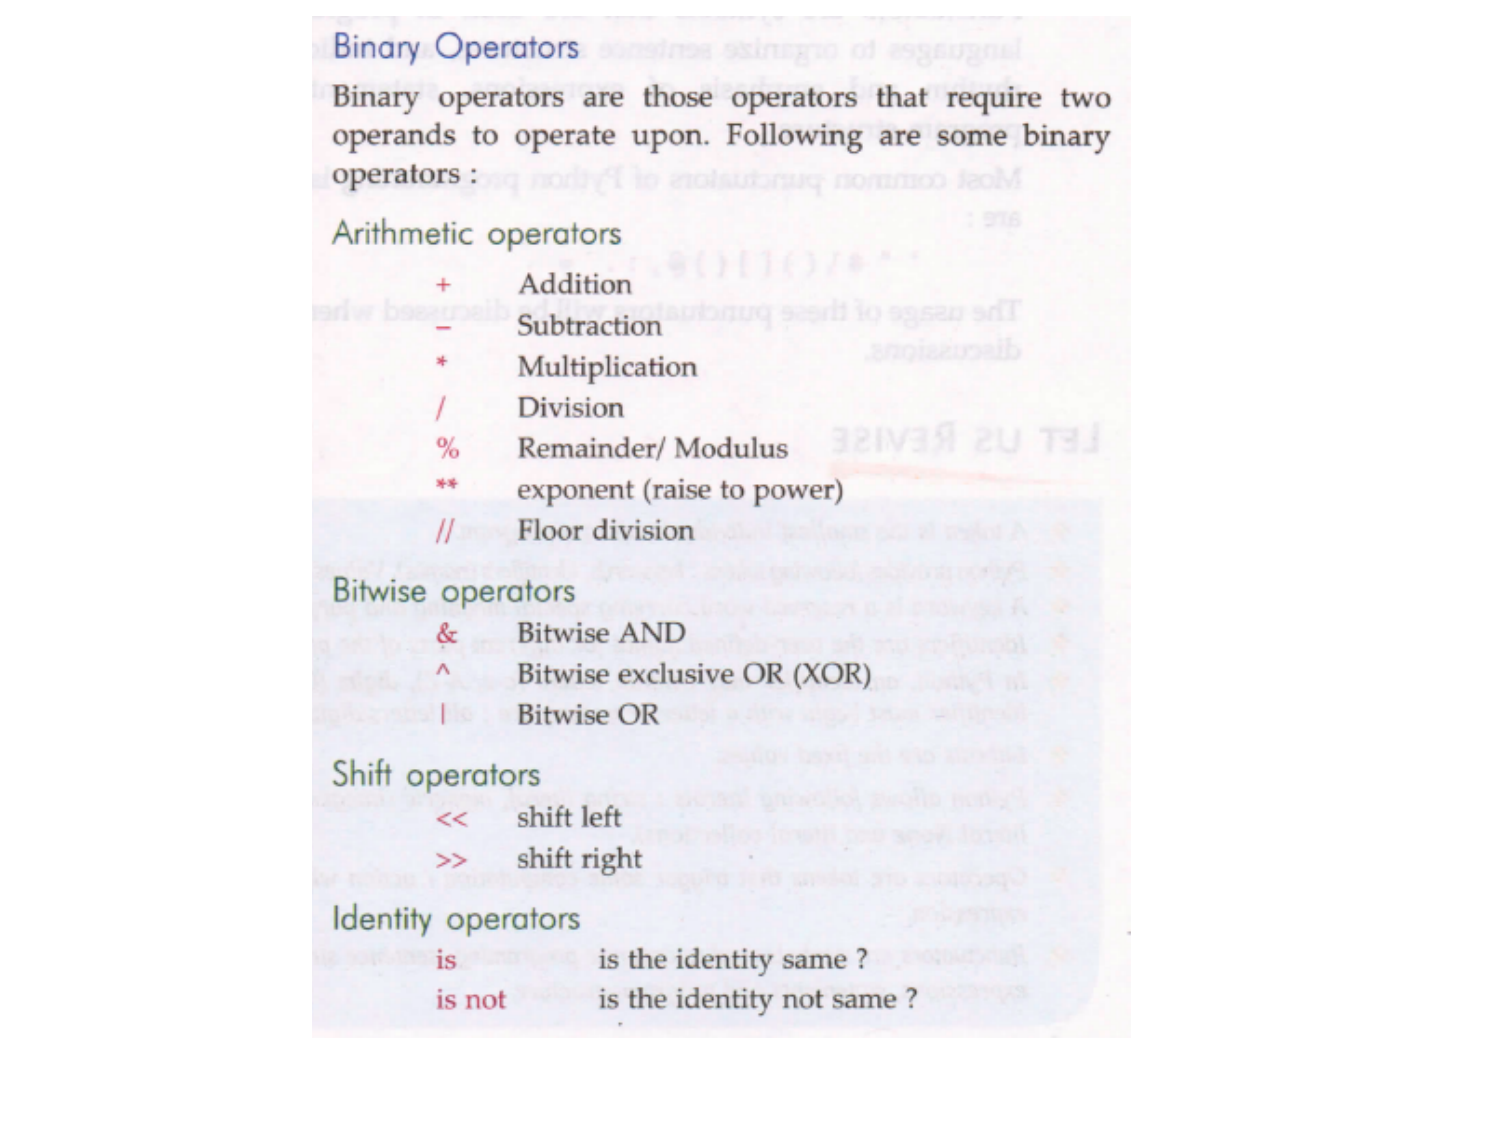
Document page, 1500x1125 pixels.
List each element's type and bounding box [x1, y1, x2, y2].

picture [312, 16, 1131, 1038]
